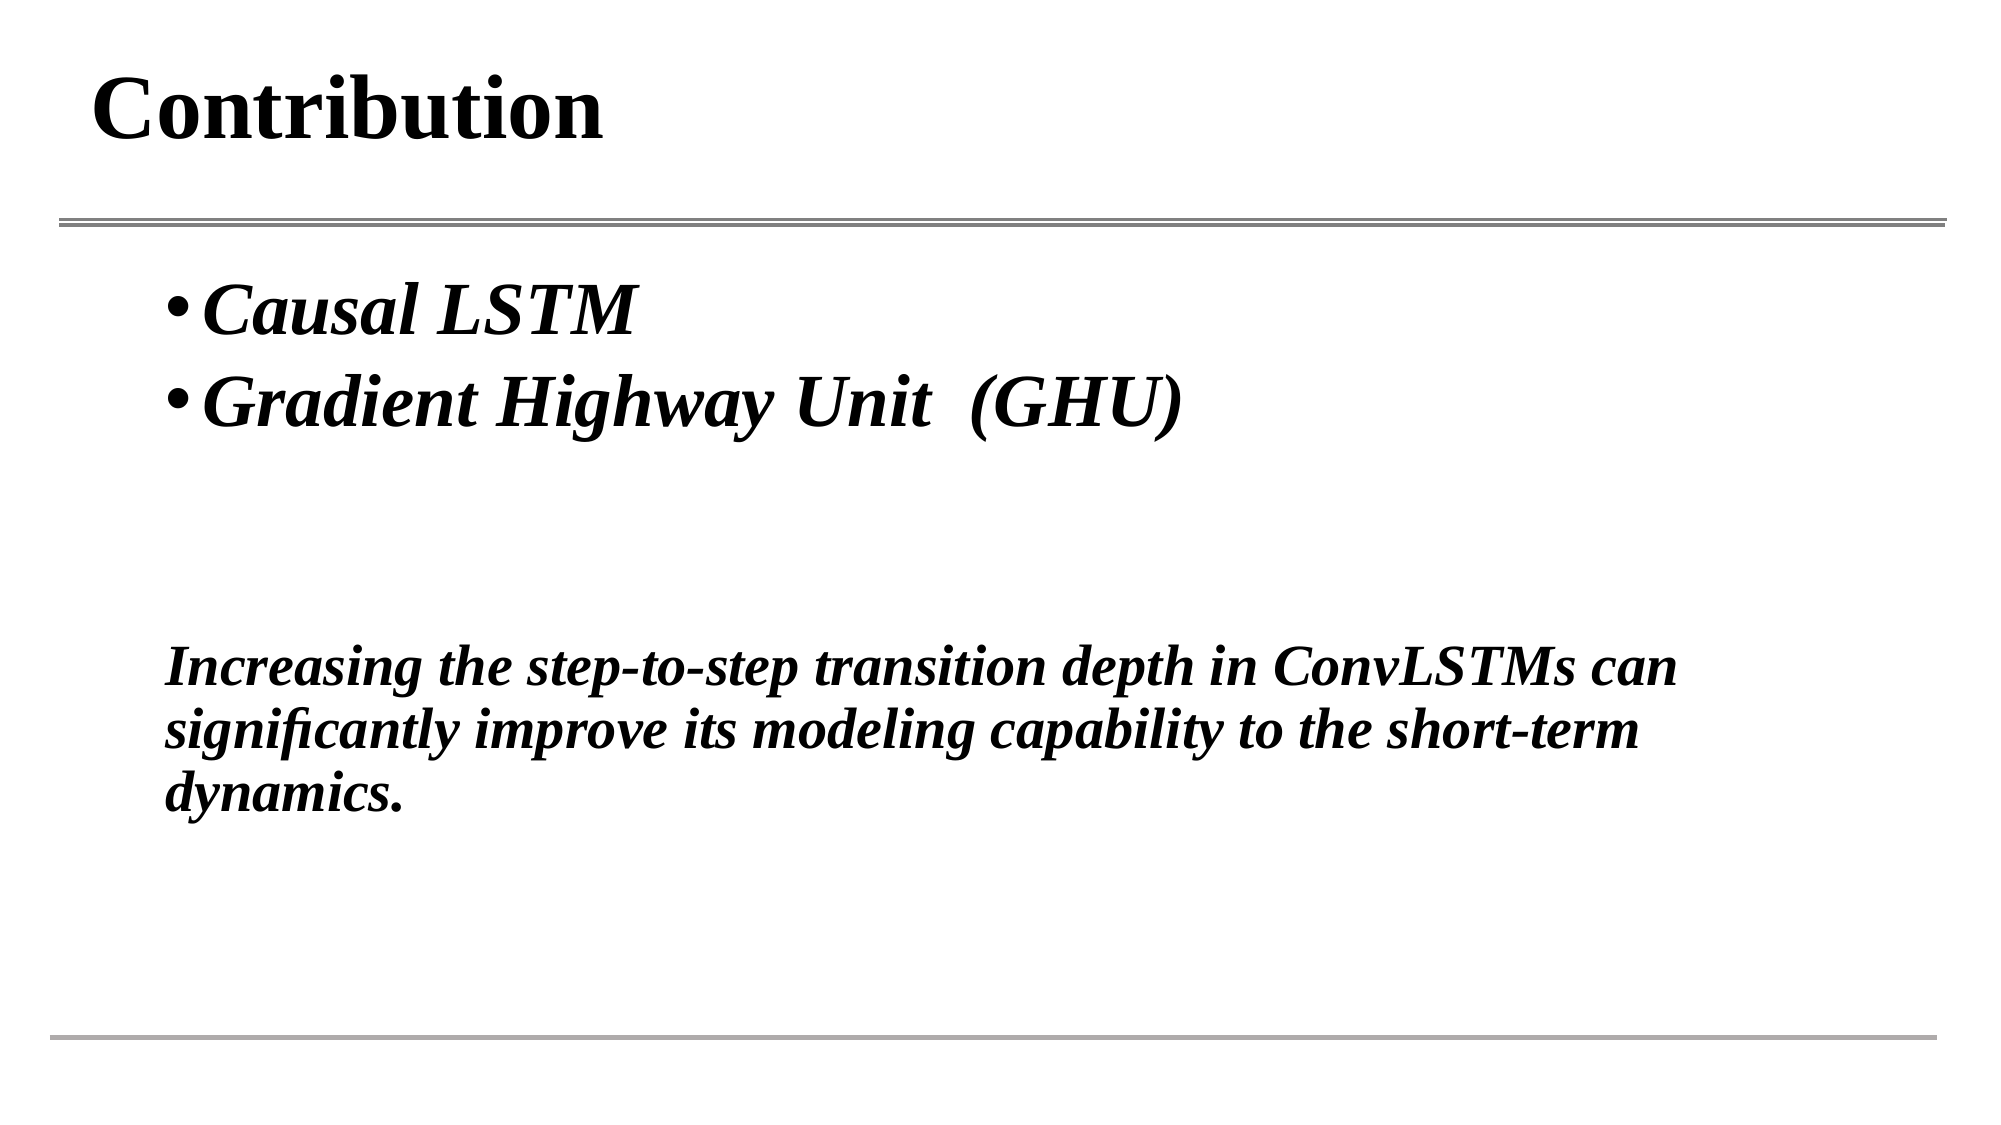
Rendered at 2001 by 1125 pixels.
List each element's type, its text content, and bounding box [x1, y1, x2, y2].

title Contribution [75, 8, 1863, 211]
text_box Causal LSTM Gradient Highway Unit (GHU) Increasing the step-to-step transition depth in ConvLSTMs can signiﬁcantly improve its modeling capability to the short-term dynamics. [74, 262, 1875, 1025]
